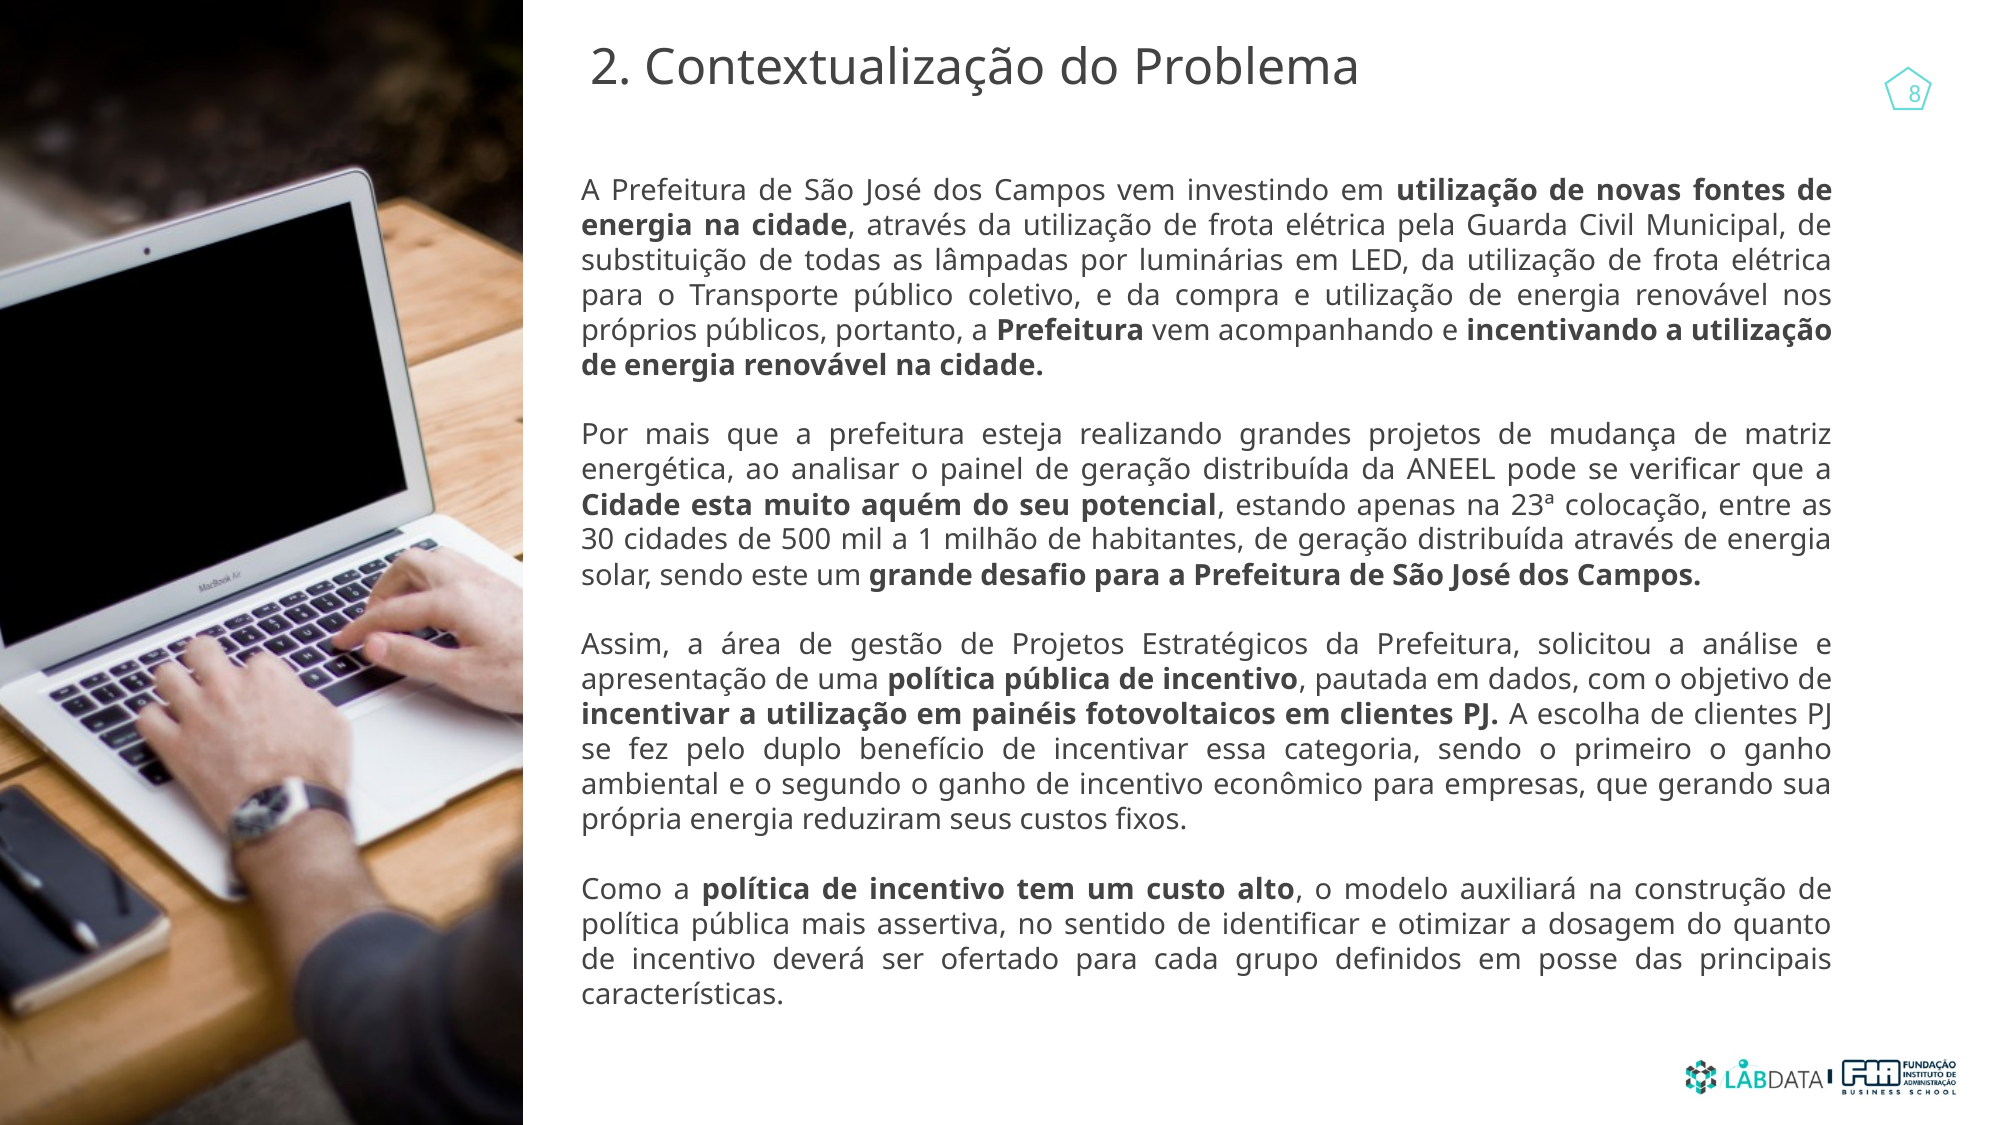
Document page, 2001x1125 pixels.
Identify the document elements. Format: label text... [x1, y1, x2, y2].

picture [0, 0, 523, 1125]
picture [1682, 1048, 1962, 1102]
text_box 2. Contextualização do Problema [523, 5, 1610, 123]
text_box A Prefeitura de São José dos Campos vem investindo em utilização de novas fontes de energia na cidade, através da utilização de frota elétrica pela Guarda Civil Municipal, de substituição de todas as lâmpadas por luminárias em LED, da utilização de frota elétrica para o Transporte público coletivo, e da compra e utilização de energia renovável nos próprios públicos, portanto, a Prefeitura vem acompanhando e incentivando a utilização de energia renovável na cidade. Por mais que a prefeitura esteja realizando grandes projetos de mudança de matriz energética, ao analisar o painel de geração distribuída da ANEEL pode se verificar que a Cidade esta muito aquém do seu potencial, estando apenas na 23ª colocação, entre as 30 cidades de 500 mil a 1 milhão de habitantes, de geração distribuída através de energia solar, sendo este um grande desafio para a Prefeitura de São José dos Campos. Assim, a área de gestão de Projetos Estratégicos da Prefeitura, solicitou a análise e apresentação de uma política pública de incentivo, pautada em dados, com o objetivo de incentivar a utilização em painéis fotovoltaicos em clientes PJ. A escolha de clientes PJ se fez pelo duplo benefício de incentivar essa categoria, sendo o primeiro o ganho ambiental e o segundo o ganho de incentivo econômico para empresas, que gerando sua própria energia reduziram seus custos fixos. Como a política de incentivo tem um custo alto, o modelo auxiliará na construção de política pública mais assertiva, no sentido de identificar e otimizar a dosagem do quanto de incentivo deverá ser ofertado para cada grupo definidos em posse das principais características. [566, 163, 1848, 1018]
